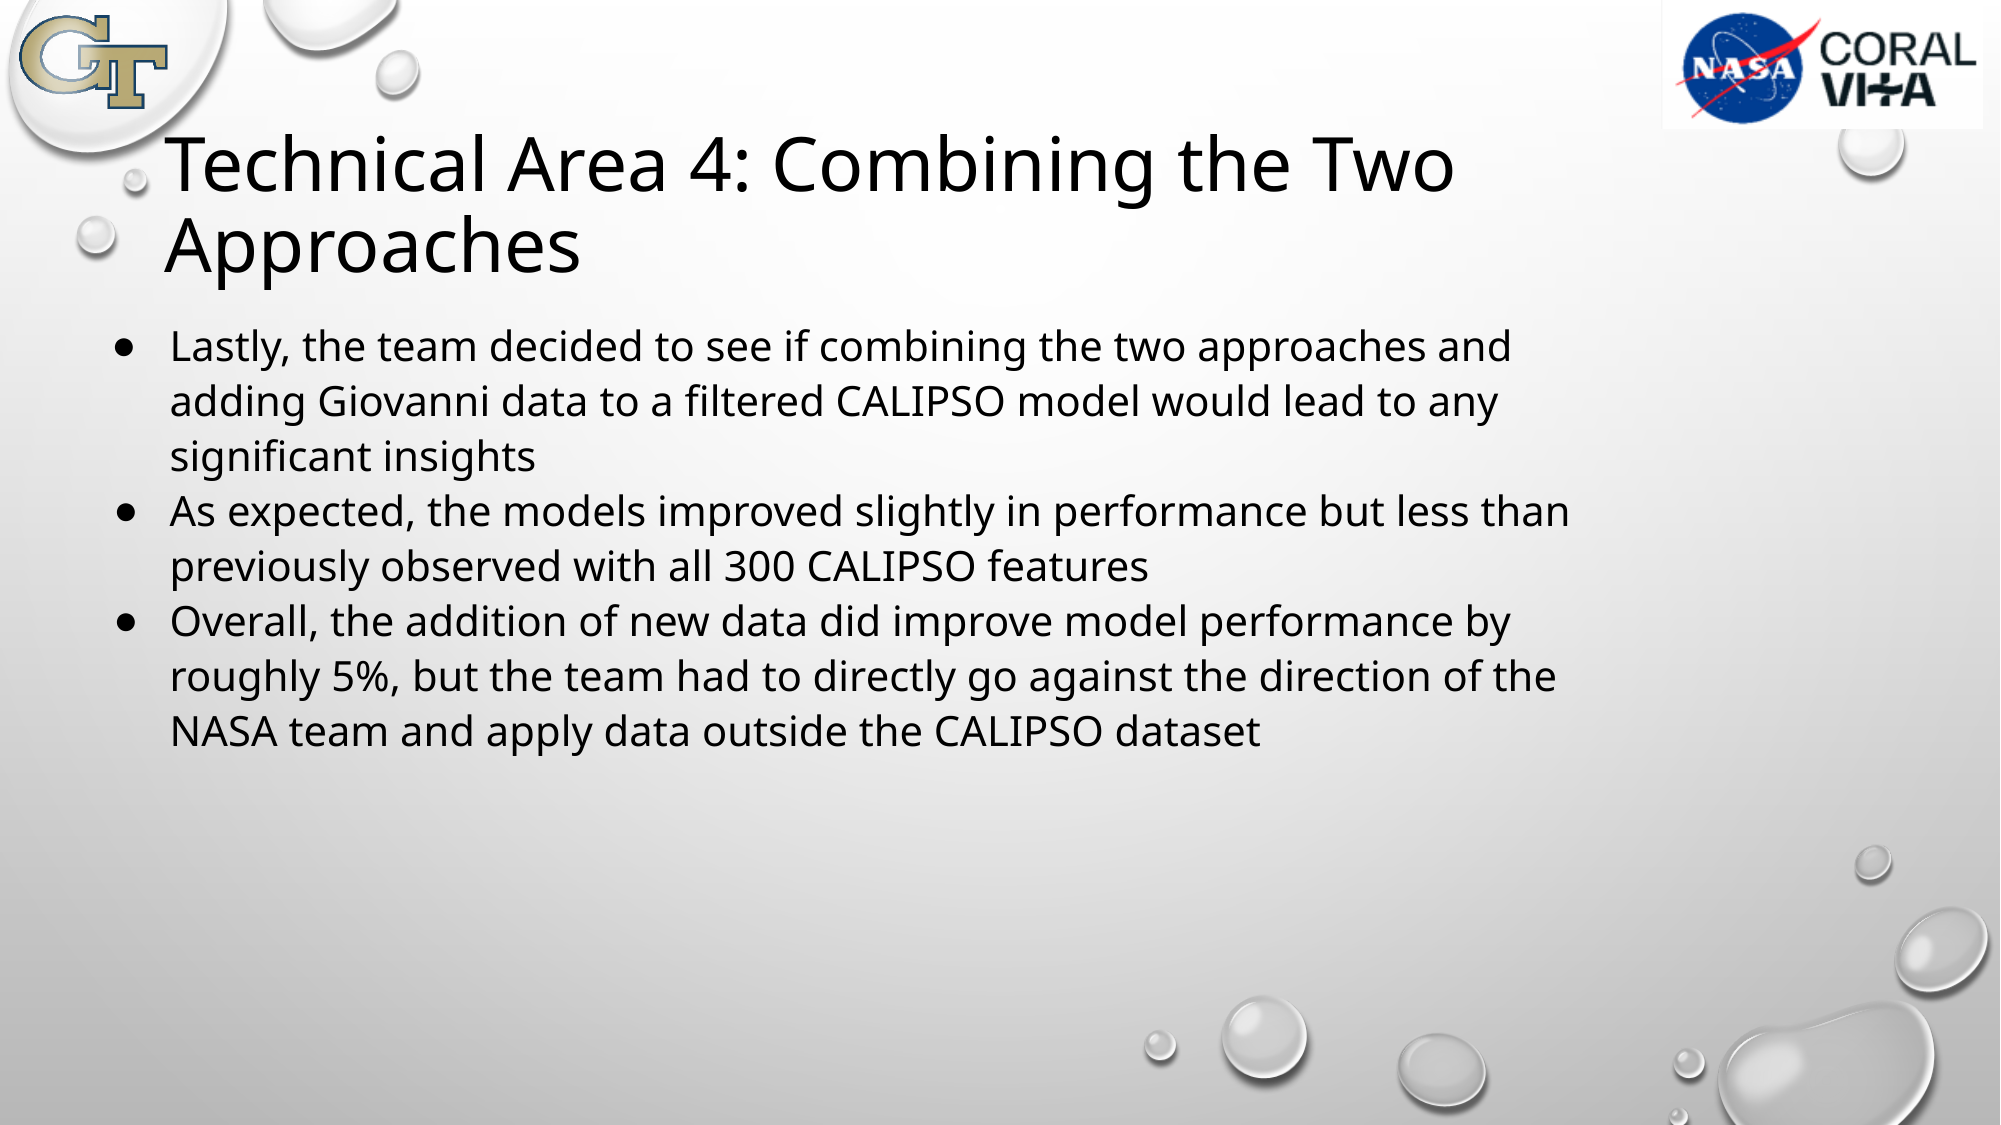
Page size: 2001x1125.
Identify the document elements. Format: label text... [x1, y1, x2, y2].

picture [0, 0, 2000, 1125]
title Technical Area 4: Combining the Two Approaches [149, 76, 1851, 339]
list Lastly, the team decided to see if combining the two approaches and adding Giovanni data to a filtered CALIPSO model would lead to any significant insights As expected, the models improved slightly in performance but less than previously observed with all 300 CALIPSO features Overall, the addition of new data did improve model performance by roughly 5%, but the team had to directly go against the direction of the NASA team and apply data outside the CALIPSO dataset [79, 307, 1652, 936]
